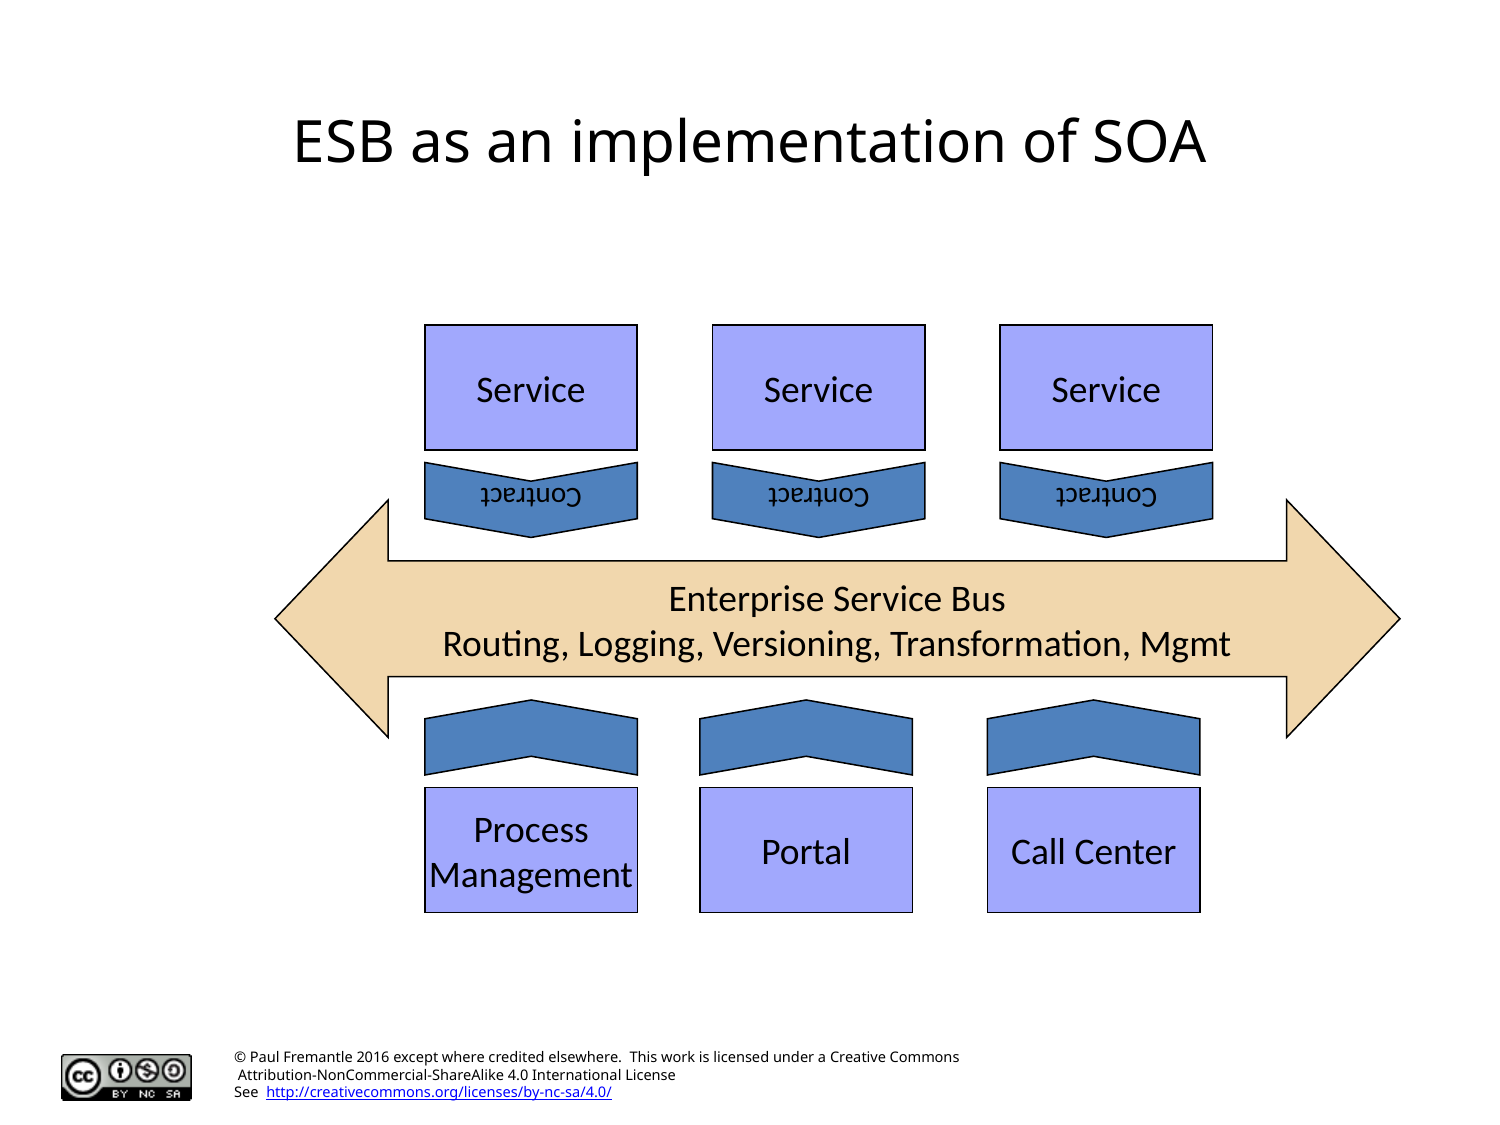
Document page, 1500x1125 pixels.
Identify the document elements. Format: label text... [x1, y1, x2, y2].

text_box Service [712, 325, 925, 451]
text_box Process Management [424, 787, 638, 913]
text_box [424, 699, 638, 775]
text_box Service [1000, 325, 1213, 451]
text_box [699, 699, 913, 775]
text_box Contract [712, 462, 925, 538]
title ESB as an implementation of SOA [75, 45, 1425, 233]
text_box Contract [1000, 462, 1213, 538]
picture [61, 1054, 192, 1101]
text_box Portal [699, 787, 913, 913]
text_box Contract [424, 462, 638, 538]
text_box [987, 699, 1200, 775]
text_box Service [424, 325, 638, 451]
text_box Call Center [987, 787, 1200, 913]
text_box Enterprise Service Bus Routing, Logging, Versioning, Transformation, Mgmt [274, 499, 1400, 738]
